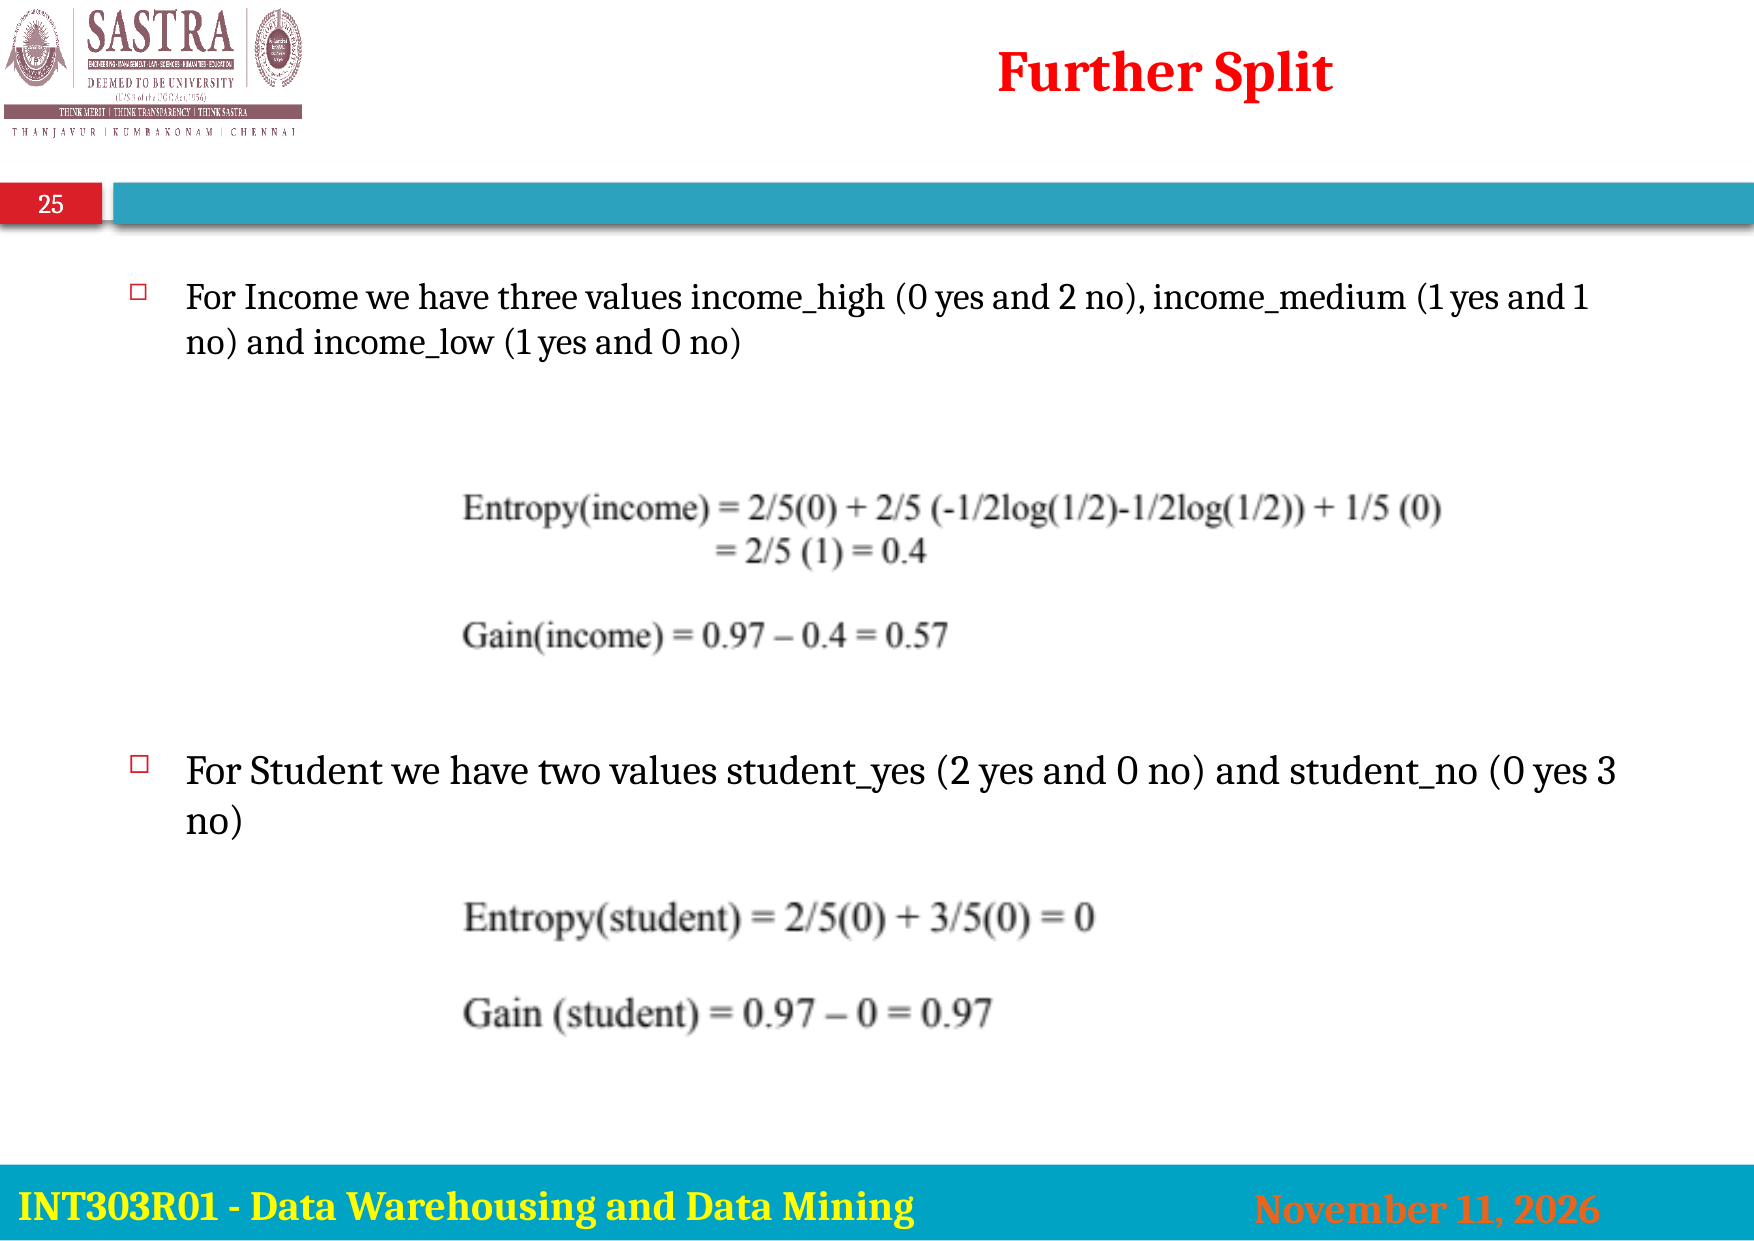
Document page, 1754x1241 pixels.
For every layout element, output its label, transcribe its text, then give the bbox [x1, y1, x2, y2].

footer INT303R01 - Data Warehousing and Data Mining [3, 1174, 1043, 1241]
title Further Split [576, 13, 1754, 111]
picture [457, 469, 1460, 696]
slide_number 25 [0, 182, 103, 228]
picture [457, 867, 1107, 1058]
list For Income we have three values income_high (0 yes and 2 no), income_medium (1 yes and 1 no) and income_low (1 yes and 0 no) For Student we have two values student_yes (2 yes and 0 no) and student_no (0 yes 3 no) [113, 264, 1665, 1115]
